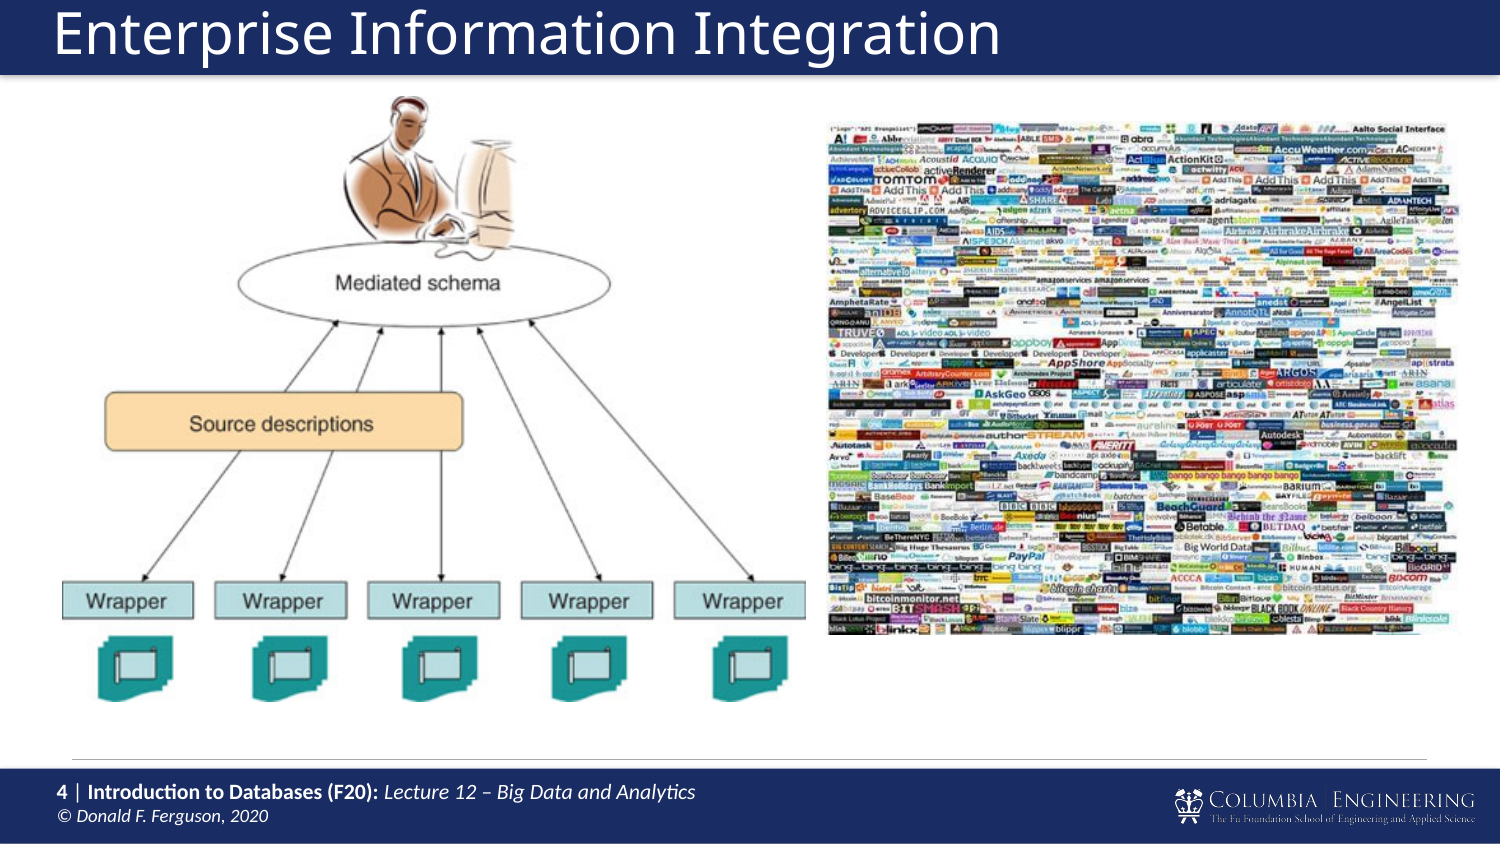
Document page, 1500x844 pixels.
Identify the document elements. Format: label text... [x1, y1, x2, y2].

picture [62, 96, 806, 702]
title Enterprise Information Integration [37, 0, 1396, 61]
picture [826, 121, 1463, 635]
